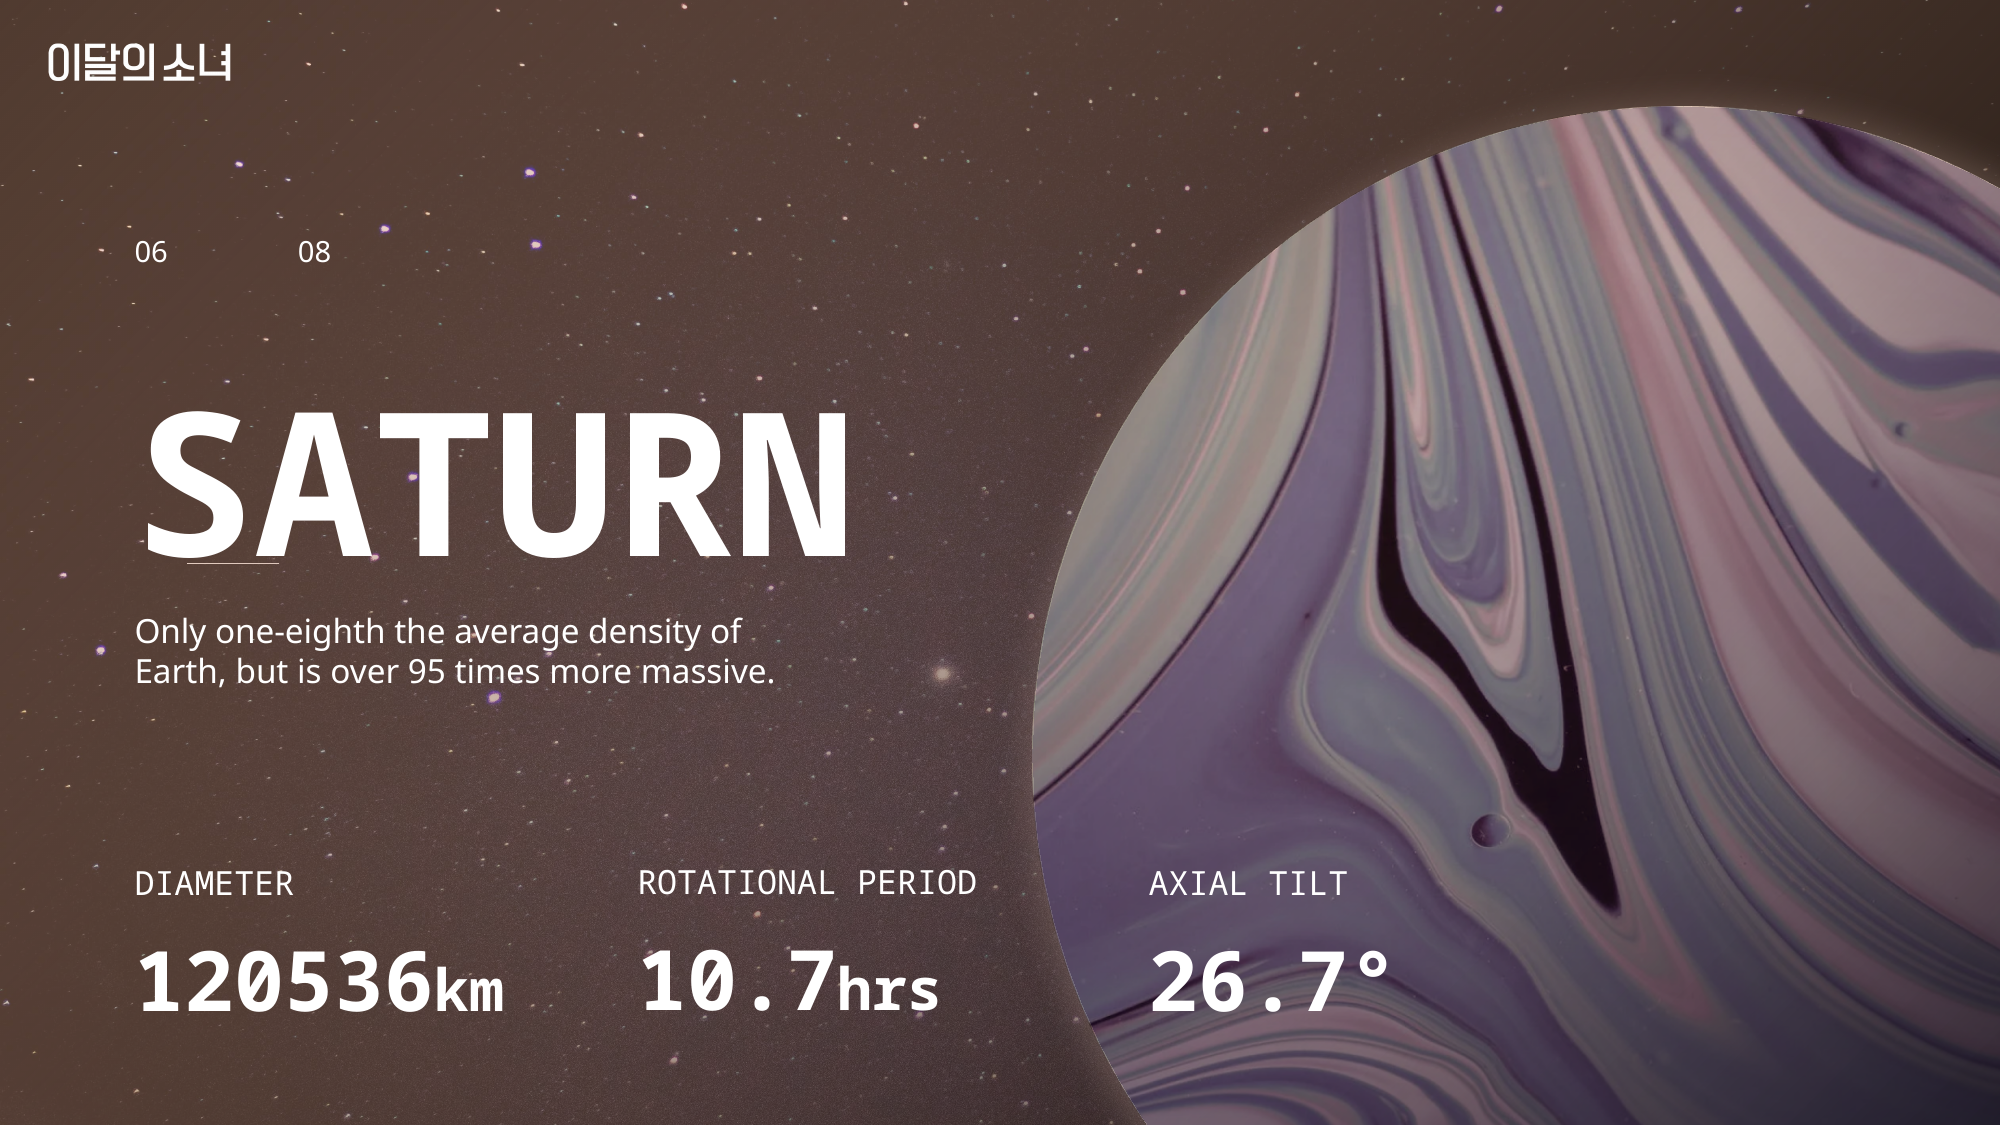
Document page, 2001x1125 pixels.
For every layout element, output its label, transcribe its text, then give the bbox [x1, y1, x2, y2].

title SATURN [119, 375, 1032, 609]
list ROTATIONAL PERIOD [622, 858, 1032, 911]
text_box [0, 0, 2000, 1125]
list DIAMETER [119, 859, 531, 911]
picture [1032, 106, 2000, 1125]
list Only one-eighth the average density of Earth, but is over 95 times more massive. [119, 602, 847, 699]
list 120536km [119, 931, 531, 1067]
picture [44, 39, 235, 85]
list 10.7hrs [622, 930, 1032, 1066]
list 08 [278, 229, 347, 277]
list 06 [119, 229, 188, 277]
